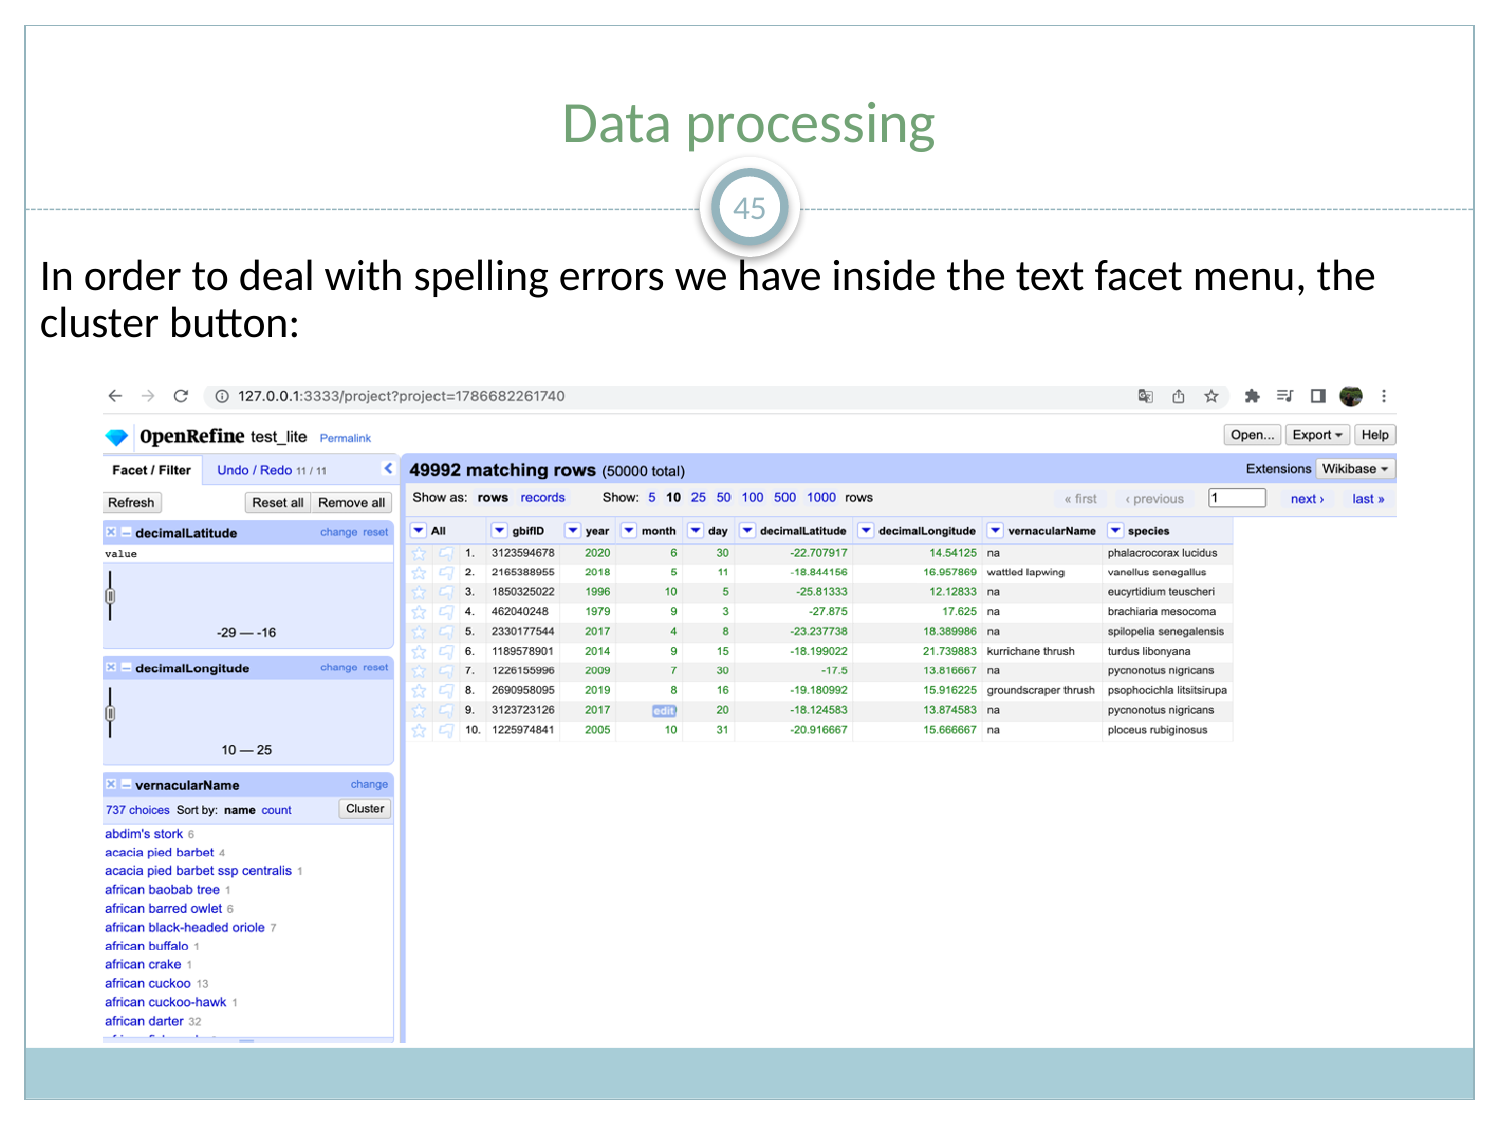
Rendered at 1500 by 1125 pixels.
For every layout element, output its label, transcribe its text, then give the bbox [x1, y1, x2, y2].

picture [103, 386, 1397, 1043]
slide_number 45 [712, 169, 788, 237]
text_box In order to deal with spelling errors we have inside the text facet menu, the cluster button: [24, 237, 1450, 362]
title Data processing [49, 37, 1450, 162]
